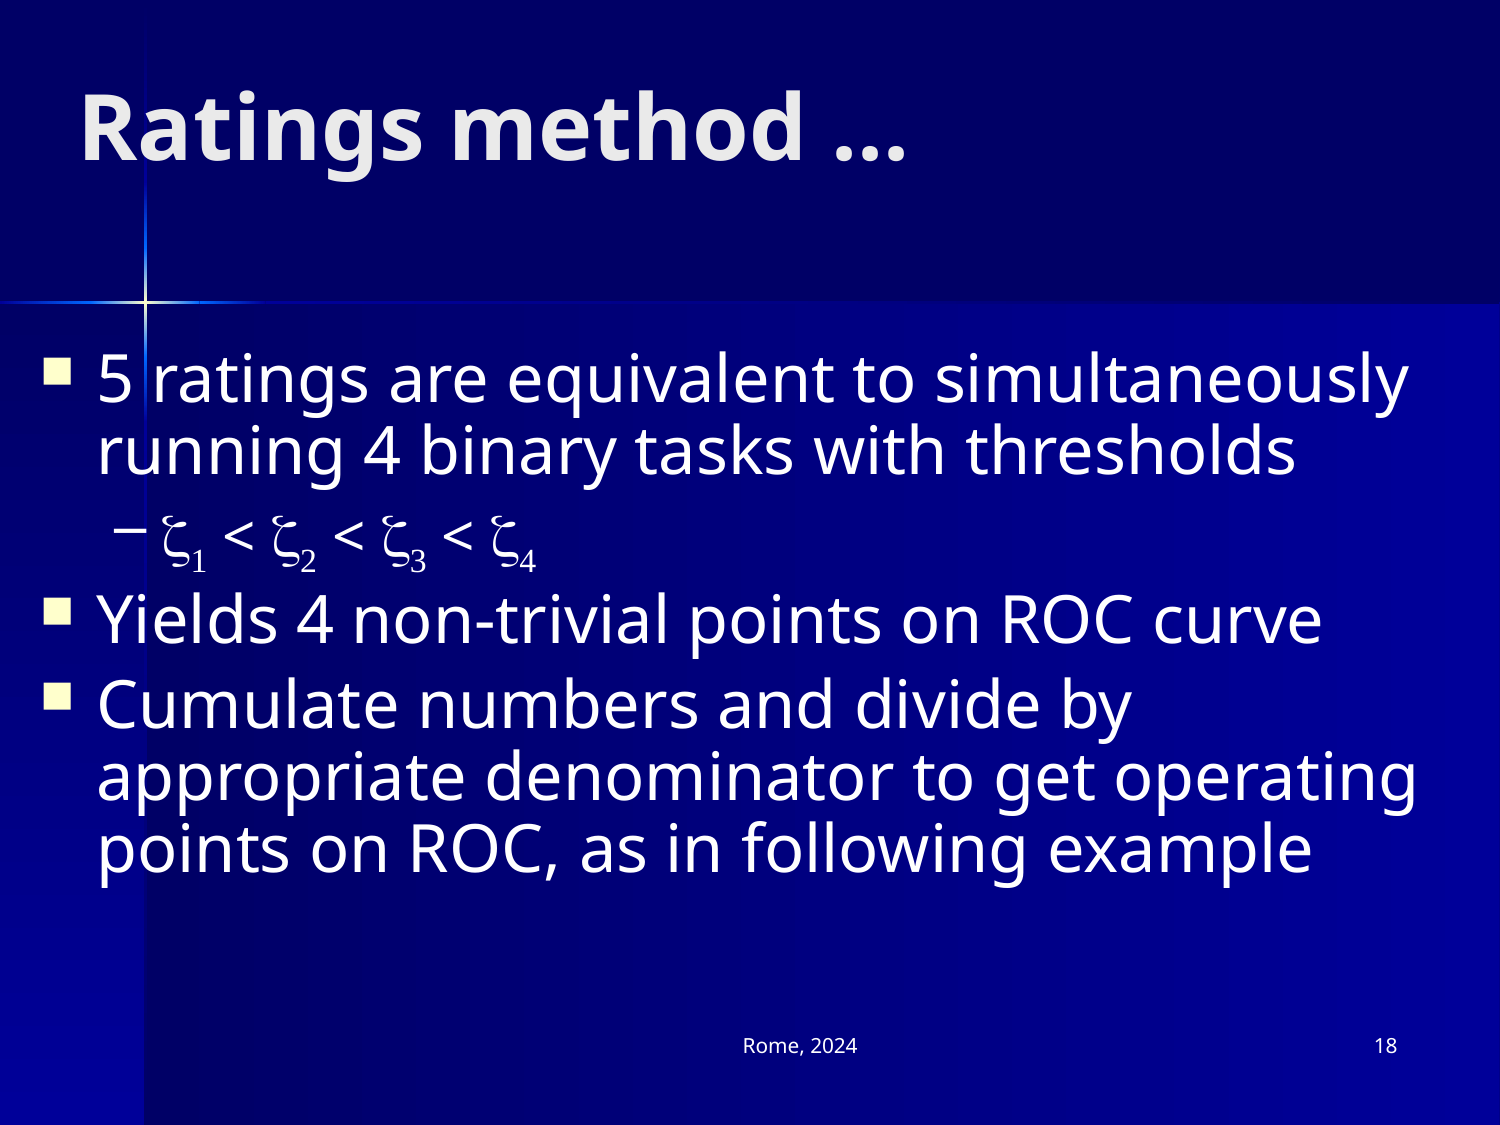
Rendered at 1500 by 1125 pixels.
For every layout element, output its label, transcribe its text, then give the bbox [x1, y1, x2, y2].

list 5 ratings are equivalent to simultaneously running 4 binary tasks with thresholds z1 < z2 < z3 < z4 Yields 4 non-trivial points on ROC curve Cumulate numbers and divide by appropriate denominator to get operating points on ROC, as in following example [24, 337, 1476, 901]
footer Rome, 2024 [562, 1024, 1038, 1101]
slide_number 18 [1099, 1024, 1413, 1101]
title Ratings method ... [62, 49, 1413, 213]
